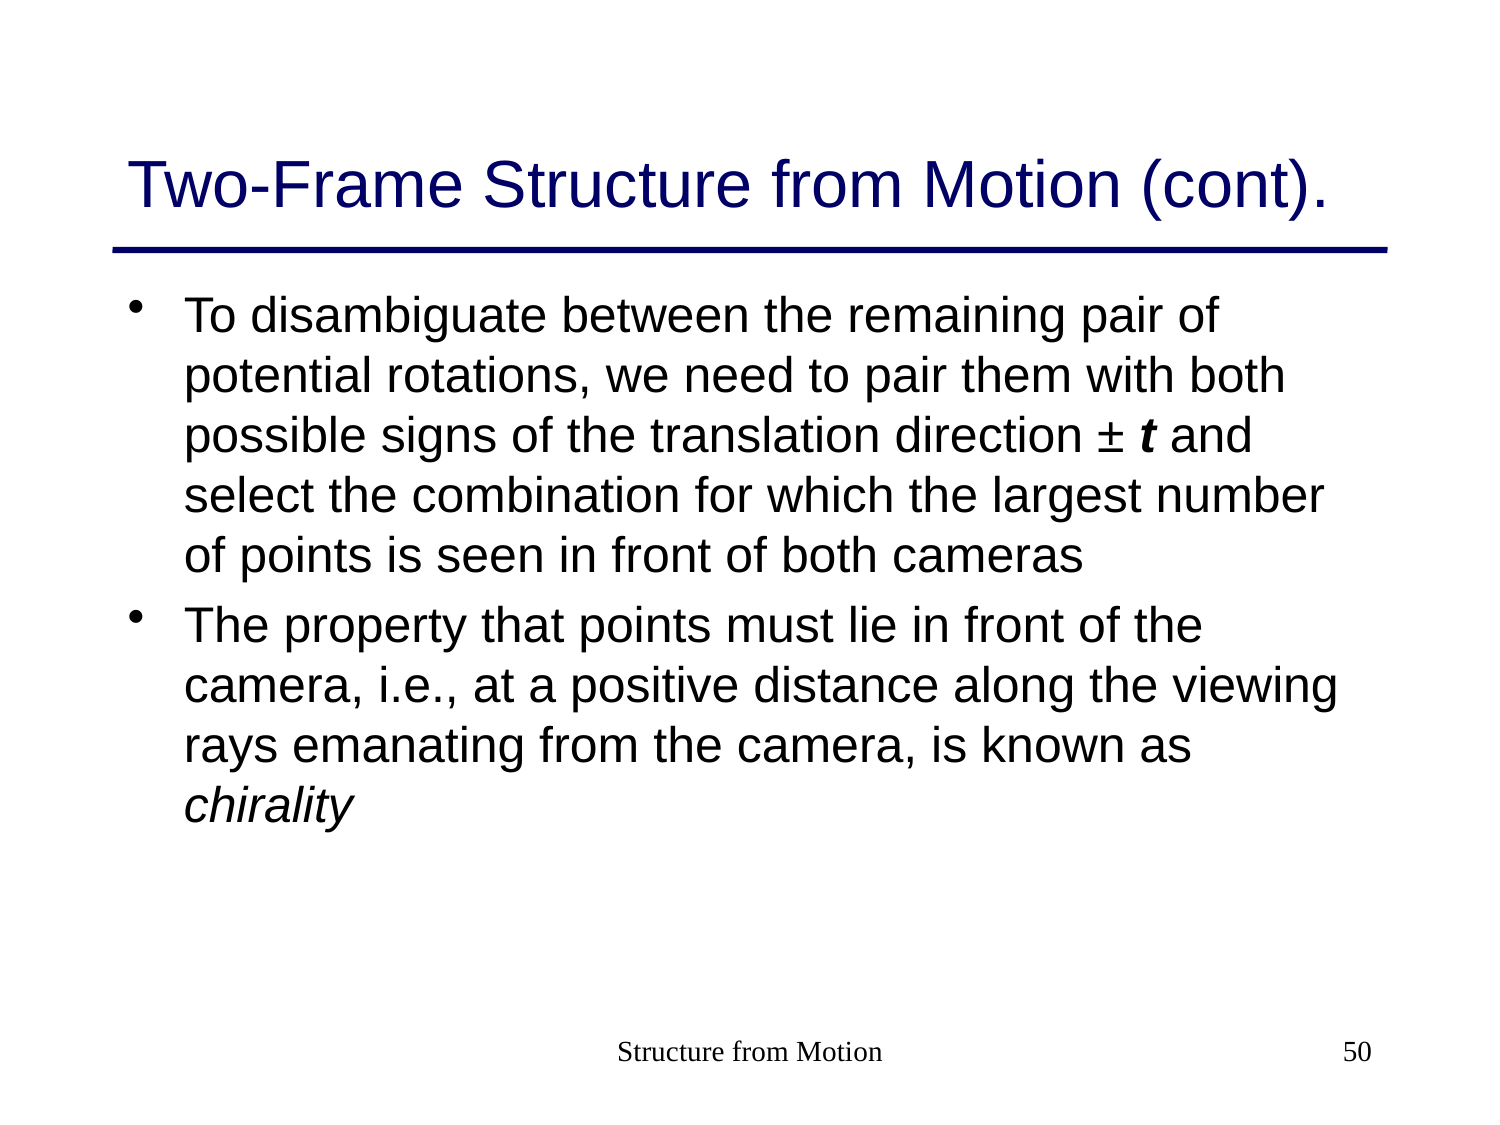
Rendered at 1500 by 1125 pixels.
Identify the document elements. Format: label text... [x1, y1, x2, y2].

title Two-Frame Structure from Motion (cont). [112, 99, 1388, 263]
footer Structure from Motion [449, 1024, 1051, 1101]
list To disambiguate between the remaining pair of potential rotations, we need to pair them with both possible signs of the translation direction ± t and select the combination for which the largest number of points is seen in front of both cameras The property that points must lie in front of the camera, i.e., at a positive distance along the viewing rays emanating from the camera, is known as chirality [112, 274, 1388, 988]
slide_number 50 [1074, 1024, 1388, 1101]
